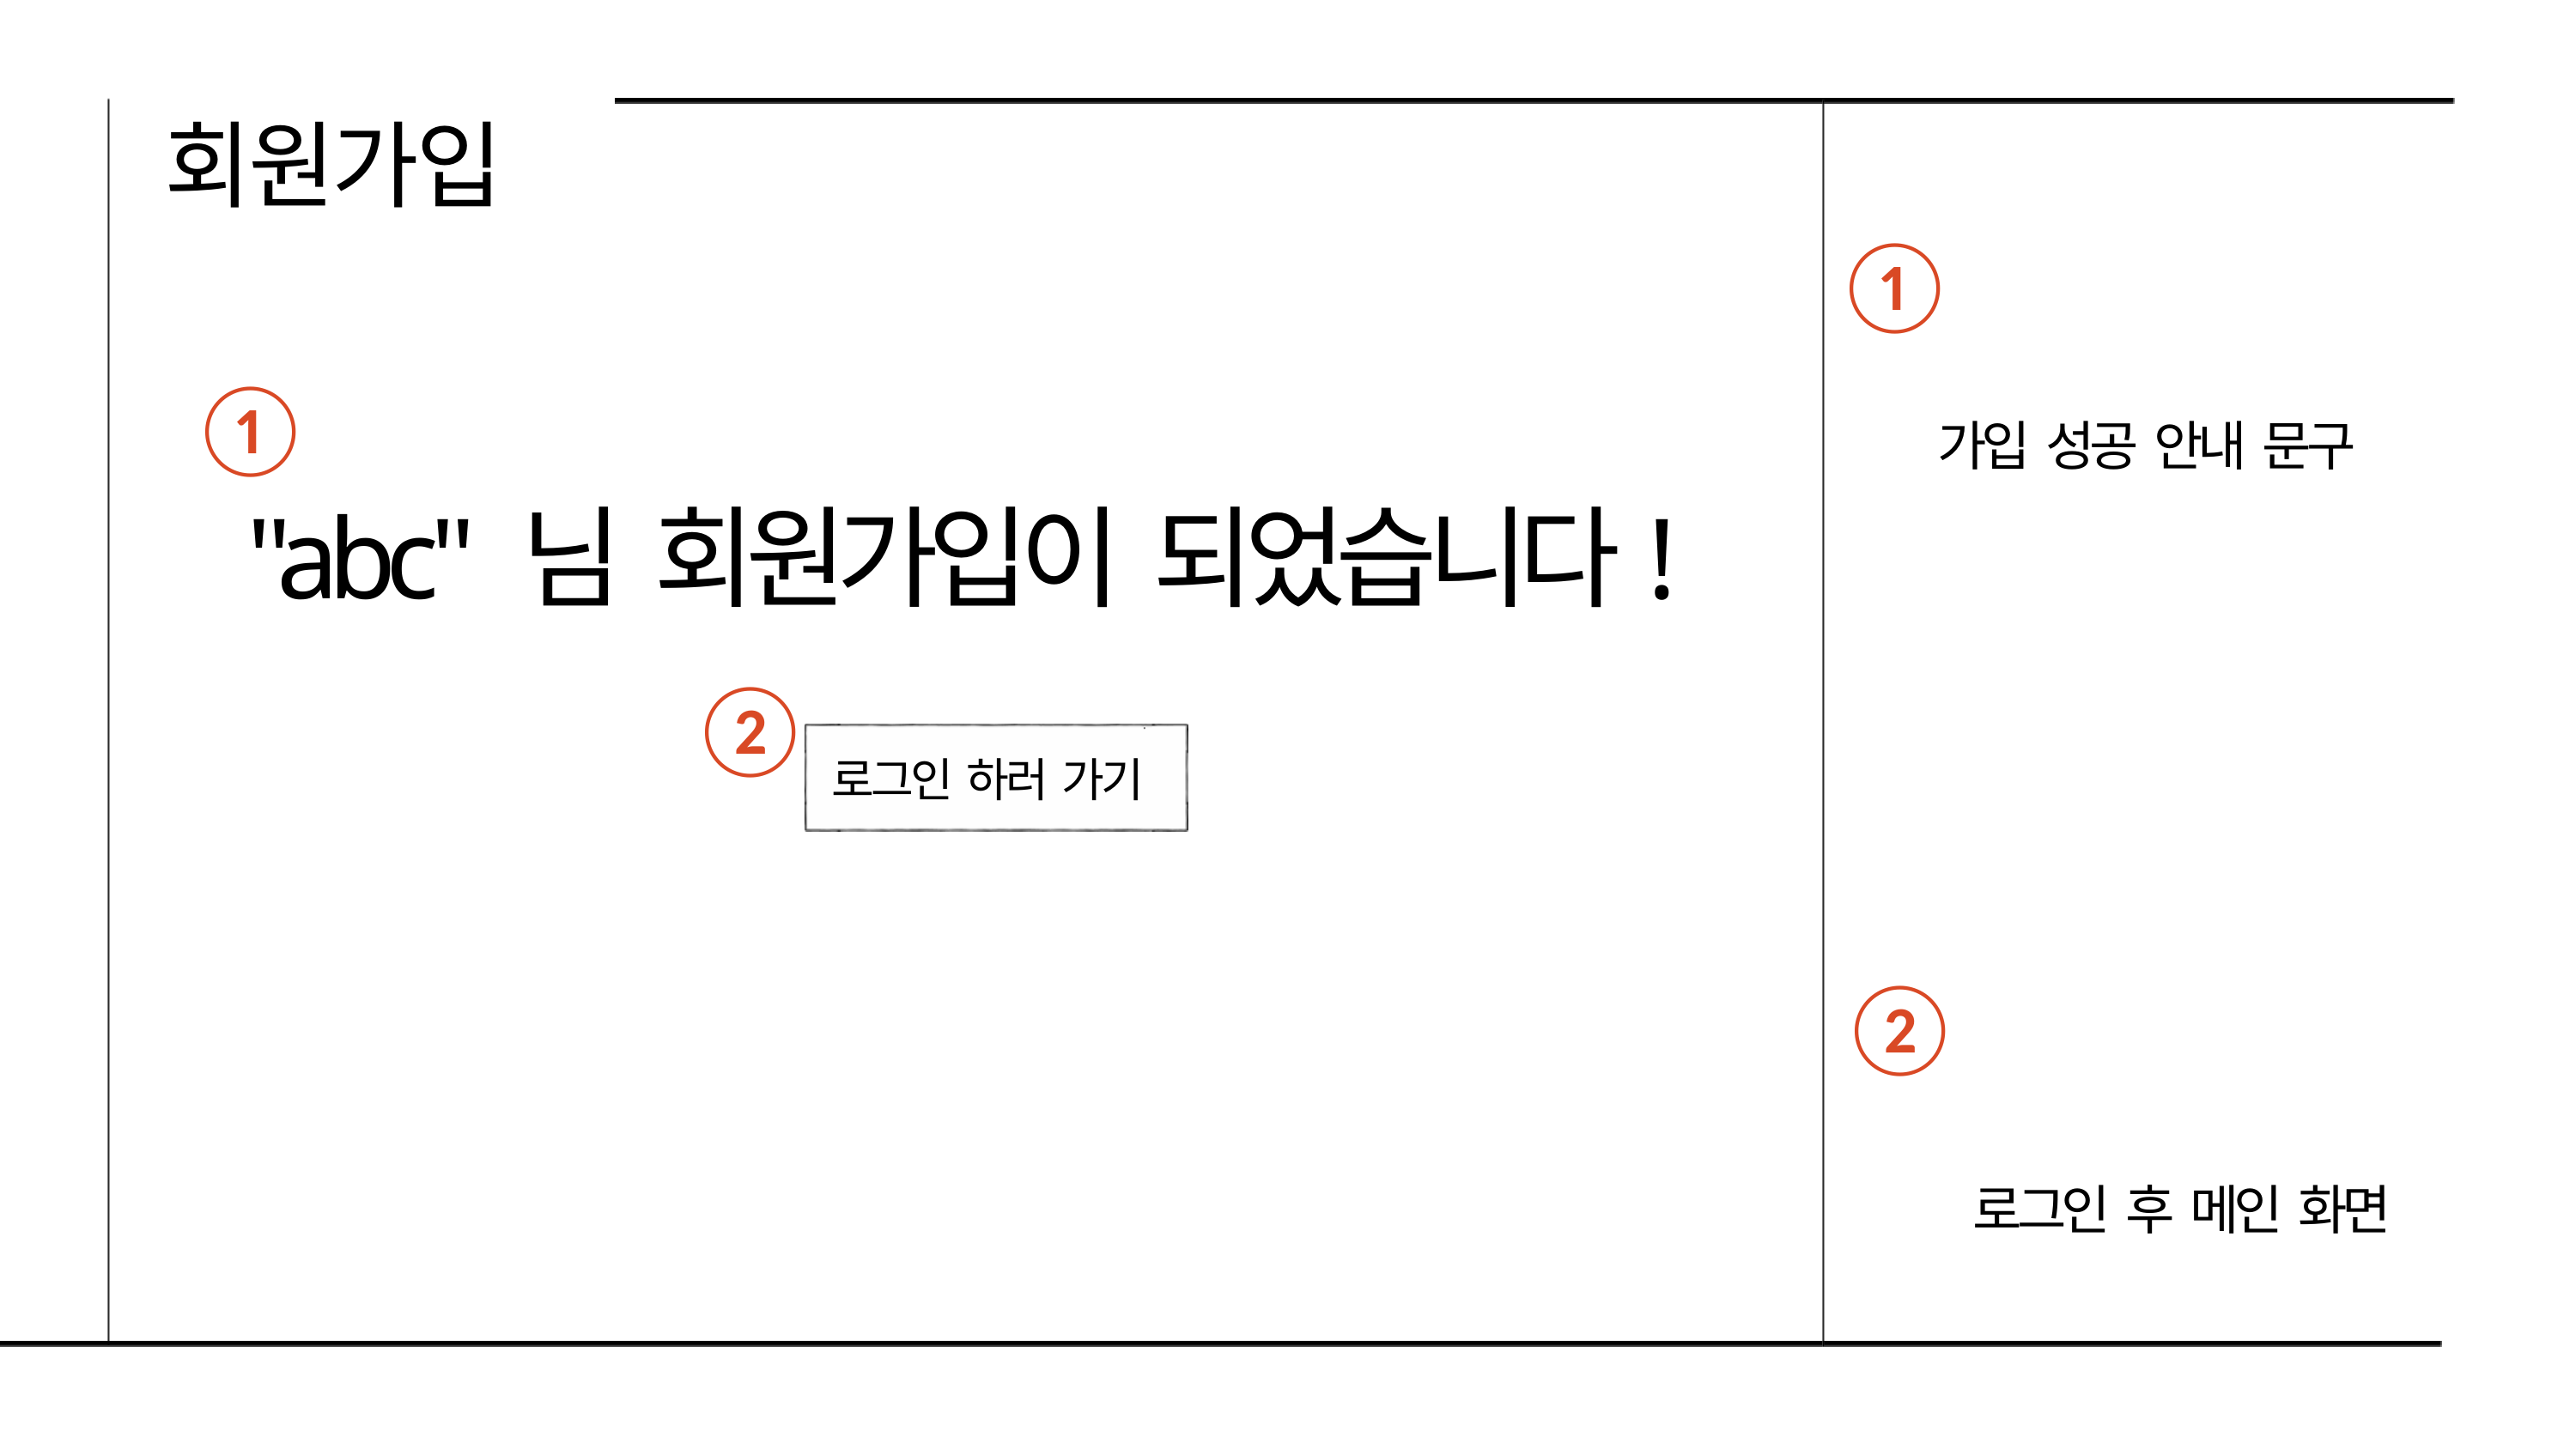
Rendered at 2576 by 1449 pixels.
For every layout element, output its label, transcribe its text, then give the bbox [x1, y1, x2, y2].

text_box ② [1838, 949, 1953, 1082]
picture [0, 98, 2455, 1347]
text_box 로그인 후 메인 화면 [1972, 1173, 2422, 1249]
text_box "abc" 님 회원가입이 되었습니다! [246, 481, 1786, 637]
text_box 회원가입 [164, 100, 566, 233]
picture [805, 724, 1188, 833]
text_box ① [1833, 207, 1948, 338]
text_box ② [689, 651, 804, 784]
text_box 가입 성공 안내 문구 [1937, 409, 2369, 485]
text_box ① [189, 350, 305, 482]
